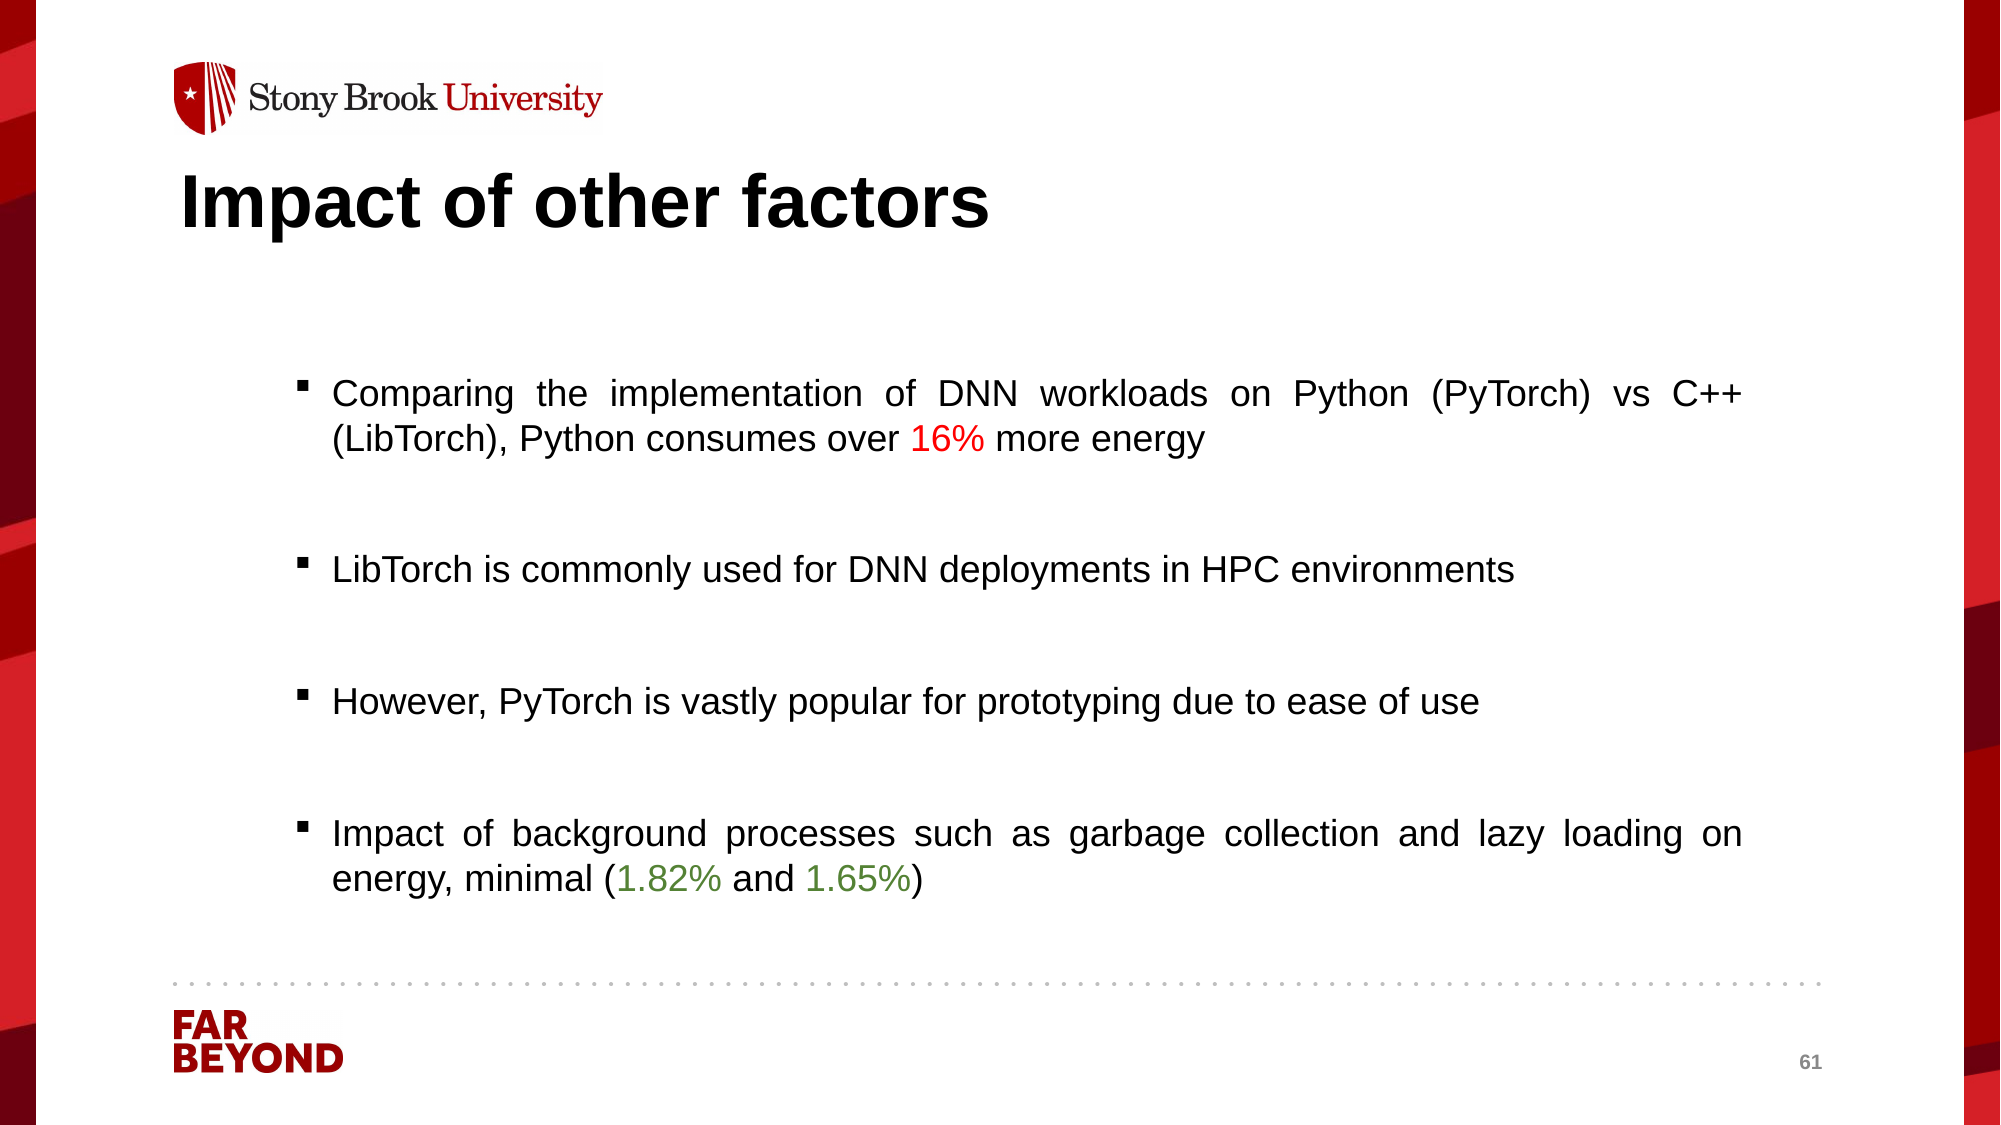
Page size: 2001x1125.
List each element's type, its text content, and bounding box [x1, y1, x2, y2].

title Impact of other factors [180, 152, 1890, 267]
slide_number 61 [1387, 1031, 1838, 1092]
list Comparing the implementation of DNN workloads on Python (PyTorch) vs C++ (LibTorch), Python consumes over 16% more energy LibTorch is commonly used for DNN deployments in HPC environments However, PyTorch is vastly popular for prototyping due to ease of use Impact of background processes such as garbage collection and lazy loading on energy, minimal (1.82% and 1.65%) [241, 361, 1759, 973]
picture [174, 1010, 343, 1073]
picture [1964, 0, 2000, 1125]
picture [174, 62, 603, 135]
picture [0, 0, 36, 1125]
